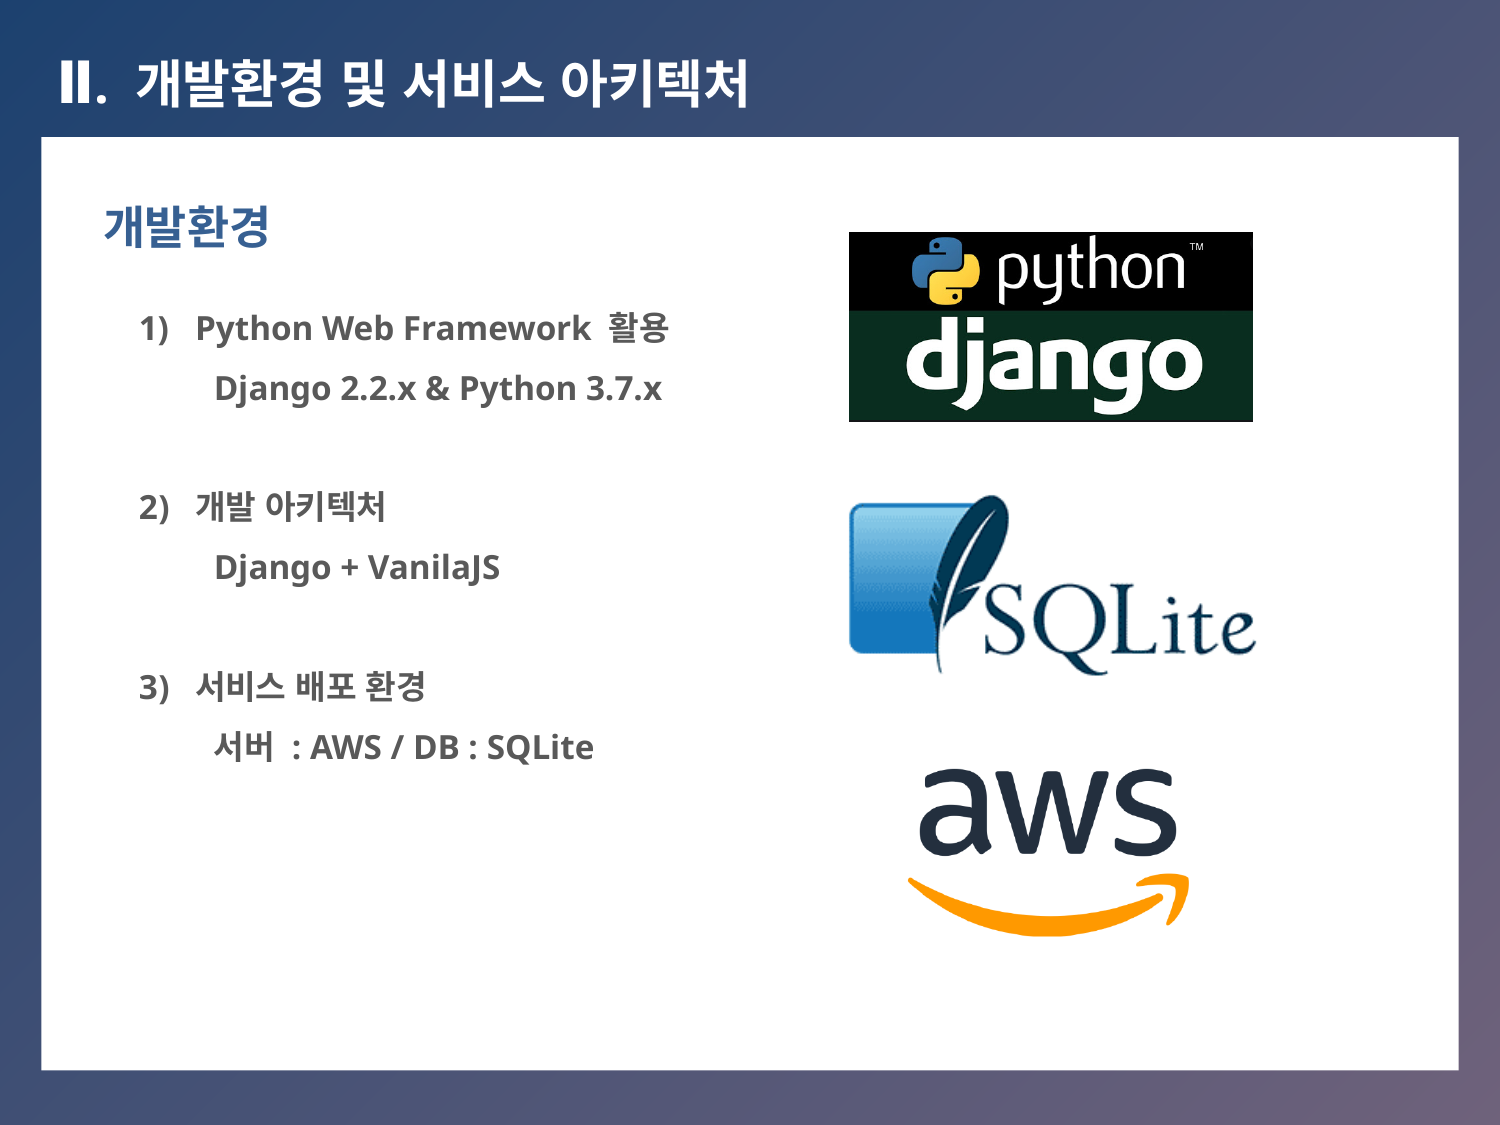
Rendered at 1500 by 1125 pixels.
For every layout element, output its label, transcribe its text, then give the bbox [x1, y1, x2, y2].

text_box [90, 190, 951, 780]
picture [837, 472, 1265, 693]
picture [872, 742, 1229, 963]
picture [848, 232, 1253, 422]
text_box [39, 135, 1461, 1072]
text_box Ⅱ. 개발환경 및 서비스 아키텍처 [41, 37, 1382, 123]
